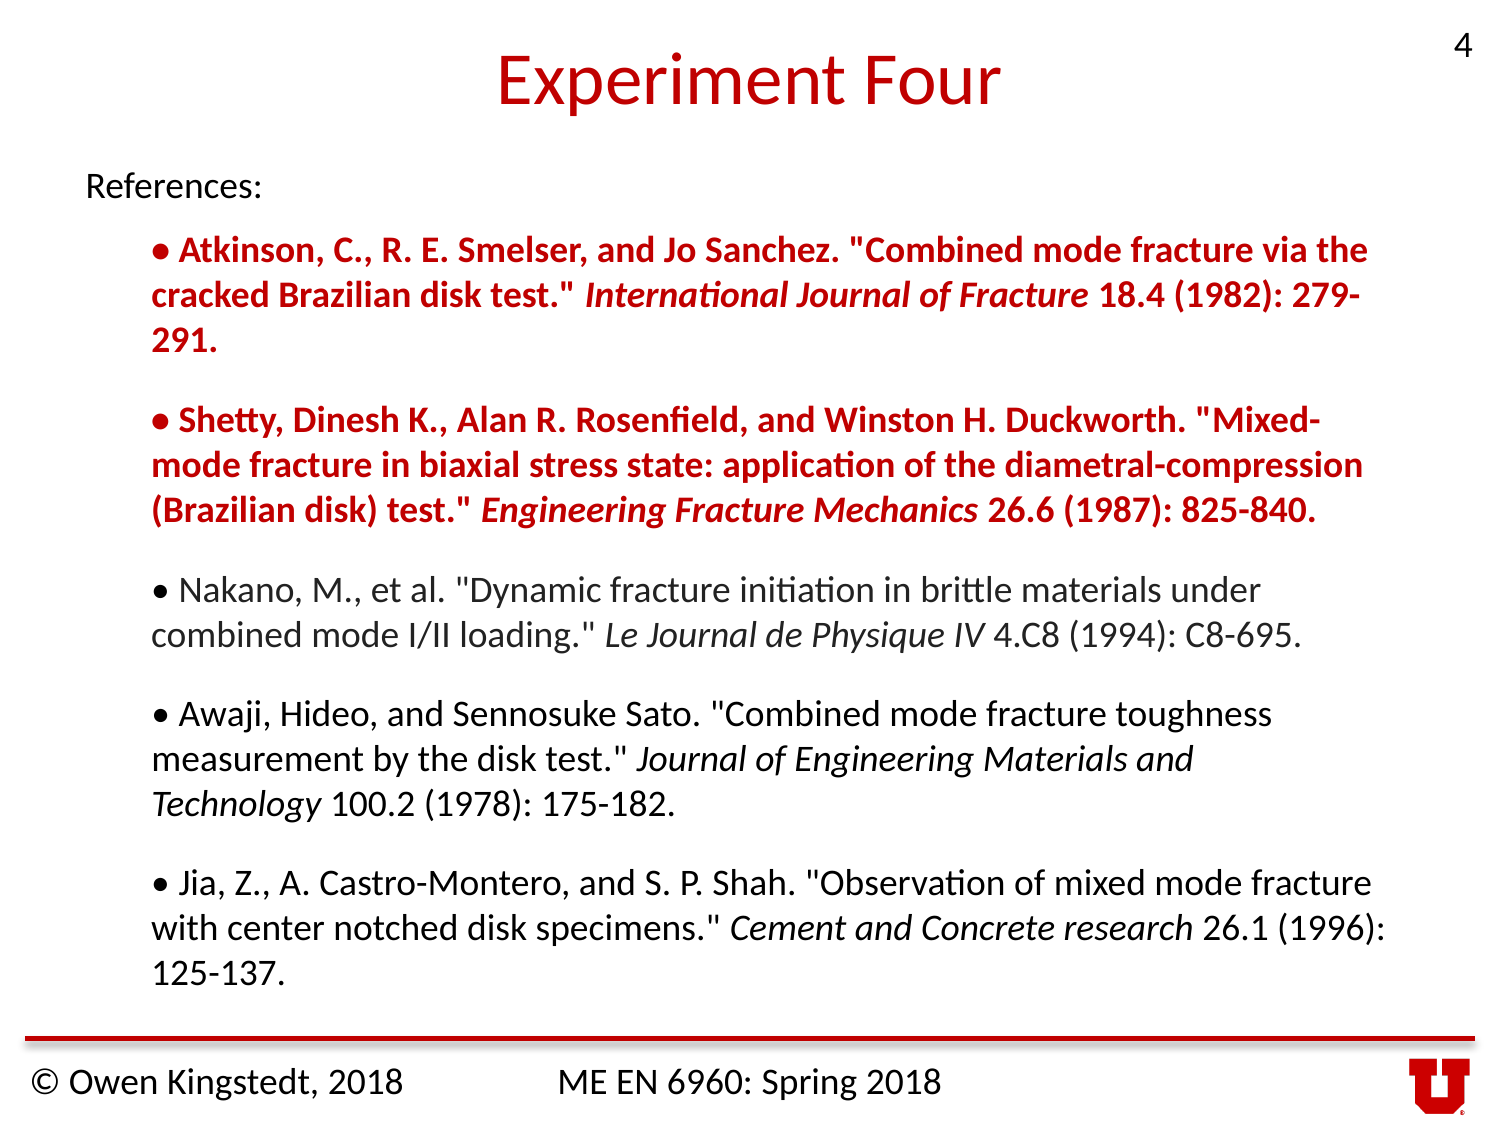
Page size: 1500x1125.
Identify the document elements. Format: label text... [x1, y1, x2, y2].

text_box • Jia, Z., A. Castro-Montero, and S. P. Shah. "Observation of mixed mode fracture with center notched disk specimens." Cement and Concrete research 26.1 (1996): 125-137. [136, 851, 1405, 1001]
text_box • Nakano, M., et al. "Dynamic fracture initiation in brittle materials under combined mode I/II loading." Le Journal de Physique IV 4.C8 (1994): C8-695. [136, 557, 1405, 662]
text_box • Shetty, Dinesh K., Alan R. Rosenfield, and Winston H. Duckworth. "Mixed-mode fracture in biaxial stress state: application of the diametral-compression (Brazilian disk) test." Engineering Fracture Mechanics 26.6 (1987): 825-840. [136, 387, 1405, 538]
text_box • Awaji, Hideo, and Sennosuke Sato. "Combined mode fracture toughness measurement by the disk test." Journal of Engineering Materials and Technology 100.2 (1978): 175-182. [136, 681, 1433, 832]
text_box 4 [1337, 12, 1488, 73]
text_box • Atkinson, C., R. E. Smelser, and Jo Sanchez. "Combined mode fracture via the cracked Brazilian disk test." International Journal of Fracture 18.4 (1982): 279-291. [136, 217, 1433, 368]
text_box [12, 1038, 1475, 1118]
text_box Experiment Four [482, 22, 1018, 128]
text_box References: [70, 153, 279, 214]
